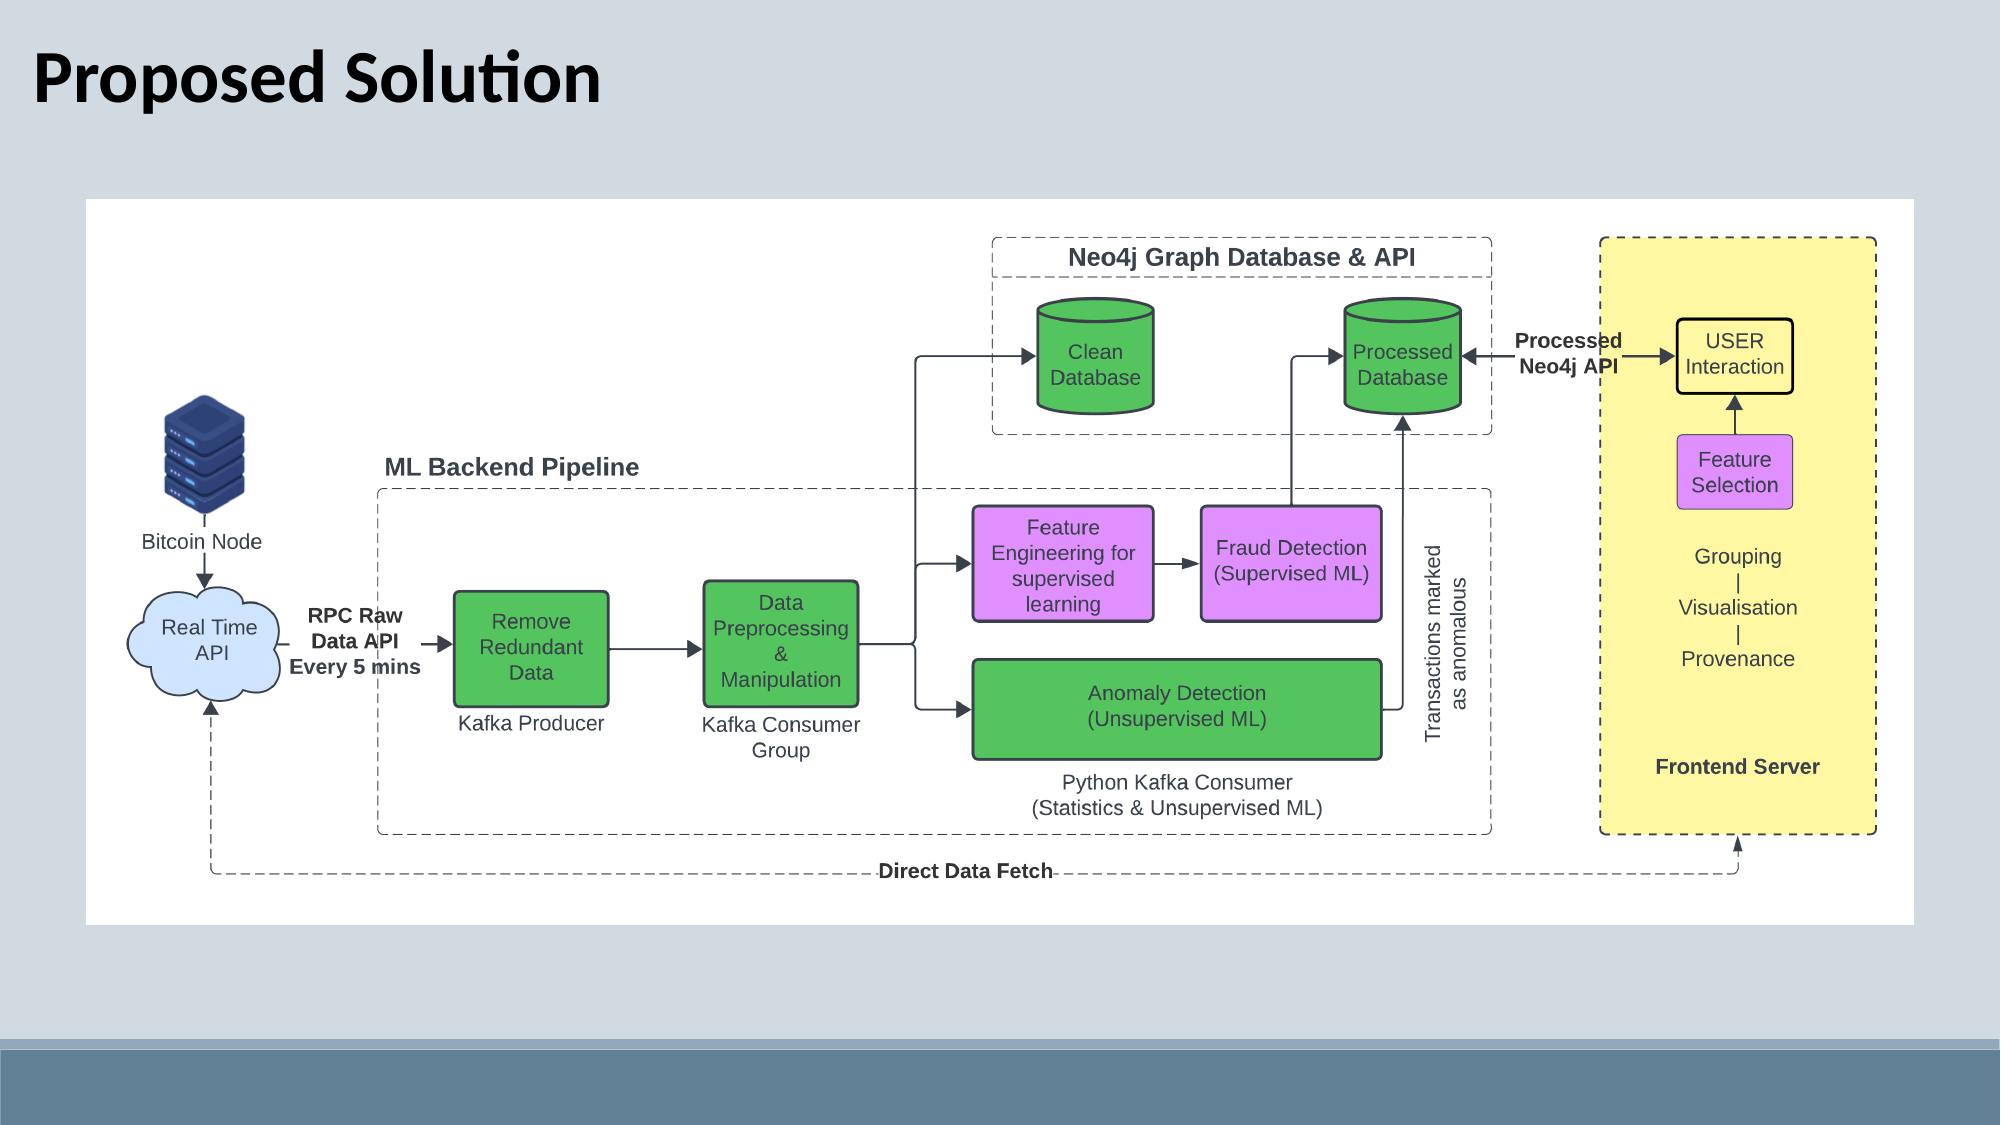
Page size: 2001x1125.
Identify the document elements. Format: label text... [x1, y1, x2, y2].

text_box Proposed Solution [18, 20, 1979, 125]
picture [85, 199, 1915, 926]
